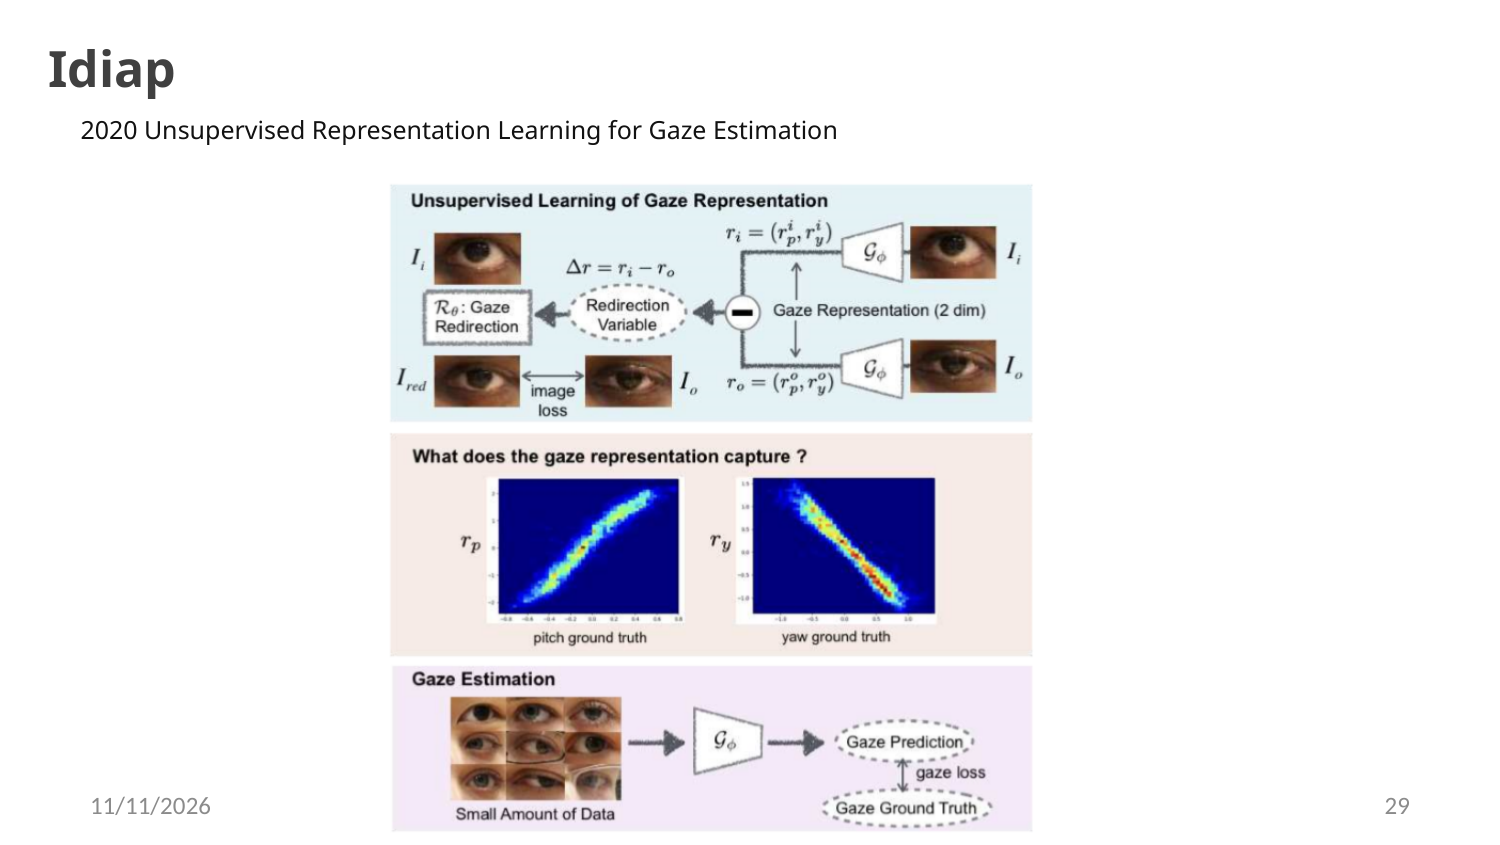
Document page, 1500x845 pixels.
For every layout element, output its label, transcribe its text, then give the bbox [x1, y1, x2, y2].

picture [377, 173, 1050, 844]
slide_number 29 [1074, 782, 1425, 828]
text_box 2020 Unsupervised Representation Learning for Gaze Estimation [64, 106, 939, 153]
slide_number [75, 782, 372, 828]
text_box Idiap [32, 29, 567, 106]
